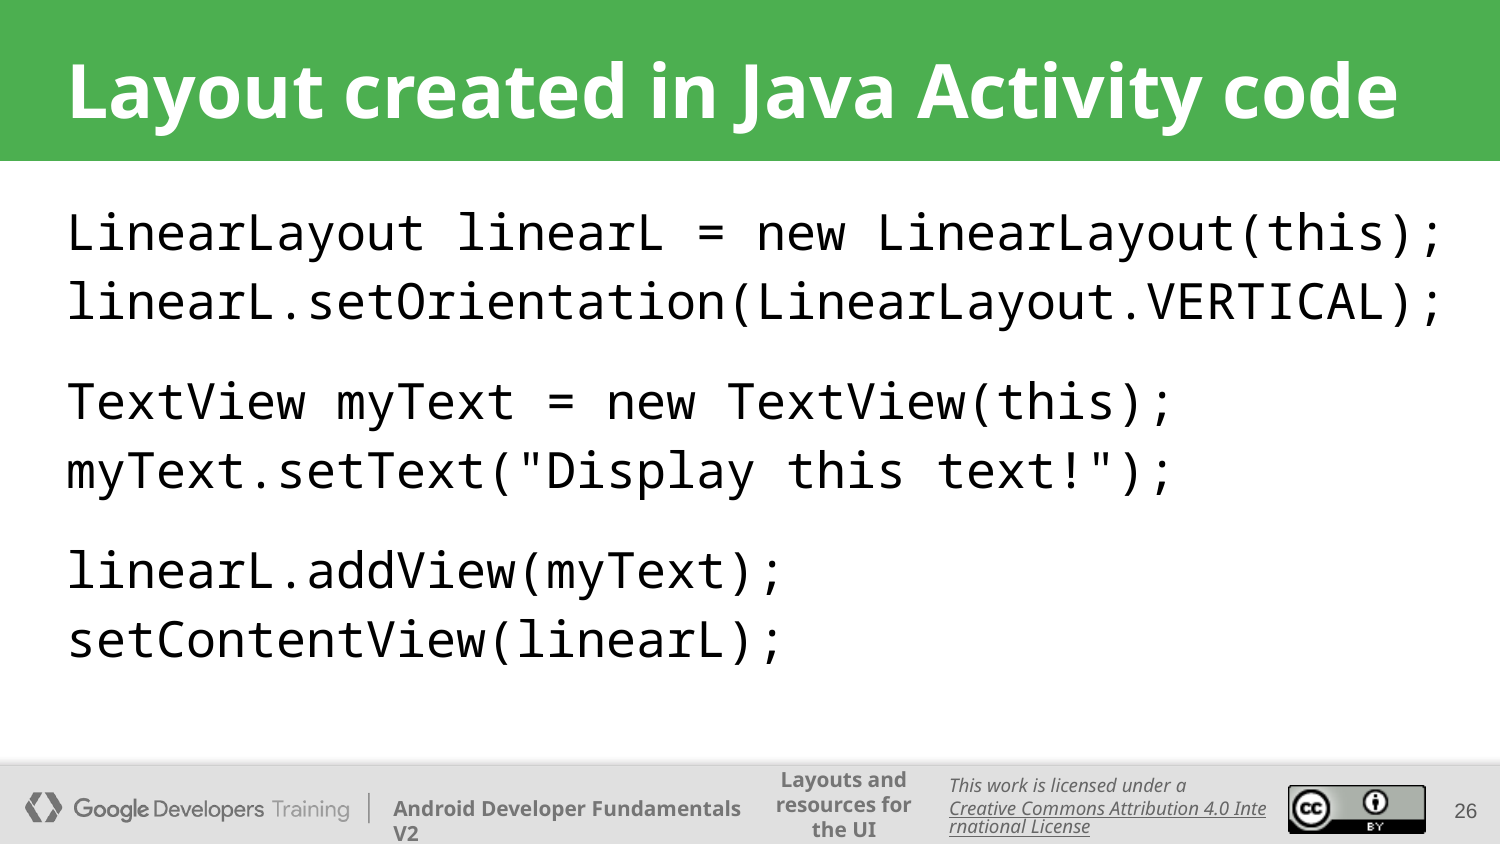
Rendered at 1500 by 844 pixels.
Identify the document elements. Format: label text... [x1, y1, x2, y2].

title Layout created in Java Activity code [51, 28, 1472, 122]
slide_number 26 [1402, 777, 1493, 842]
picture [0, 161, 1500, 844]
list LinearLayout linearL = new LinearLayout(this); linearL.setOrientation(LinearLayout.VERTICAL); TextView myText = new TextView(this); myText.setText("Display this text!"); linearL.addView(myText); setContentView(linearL); [51, 176, 1500, 757]
